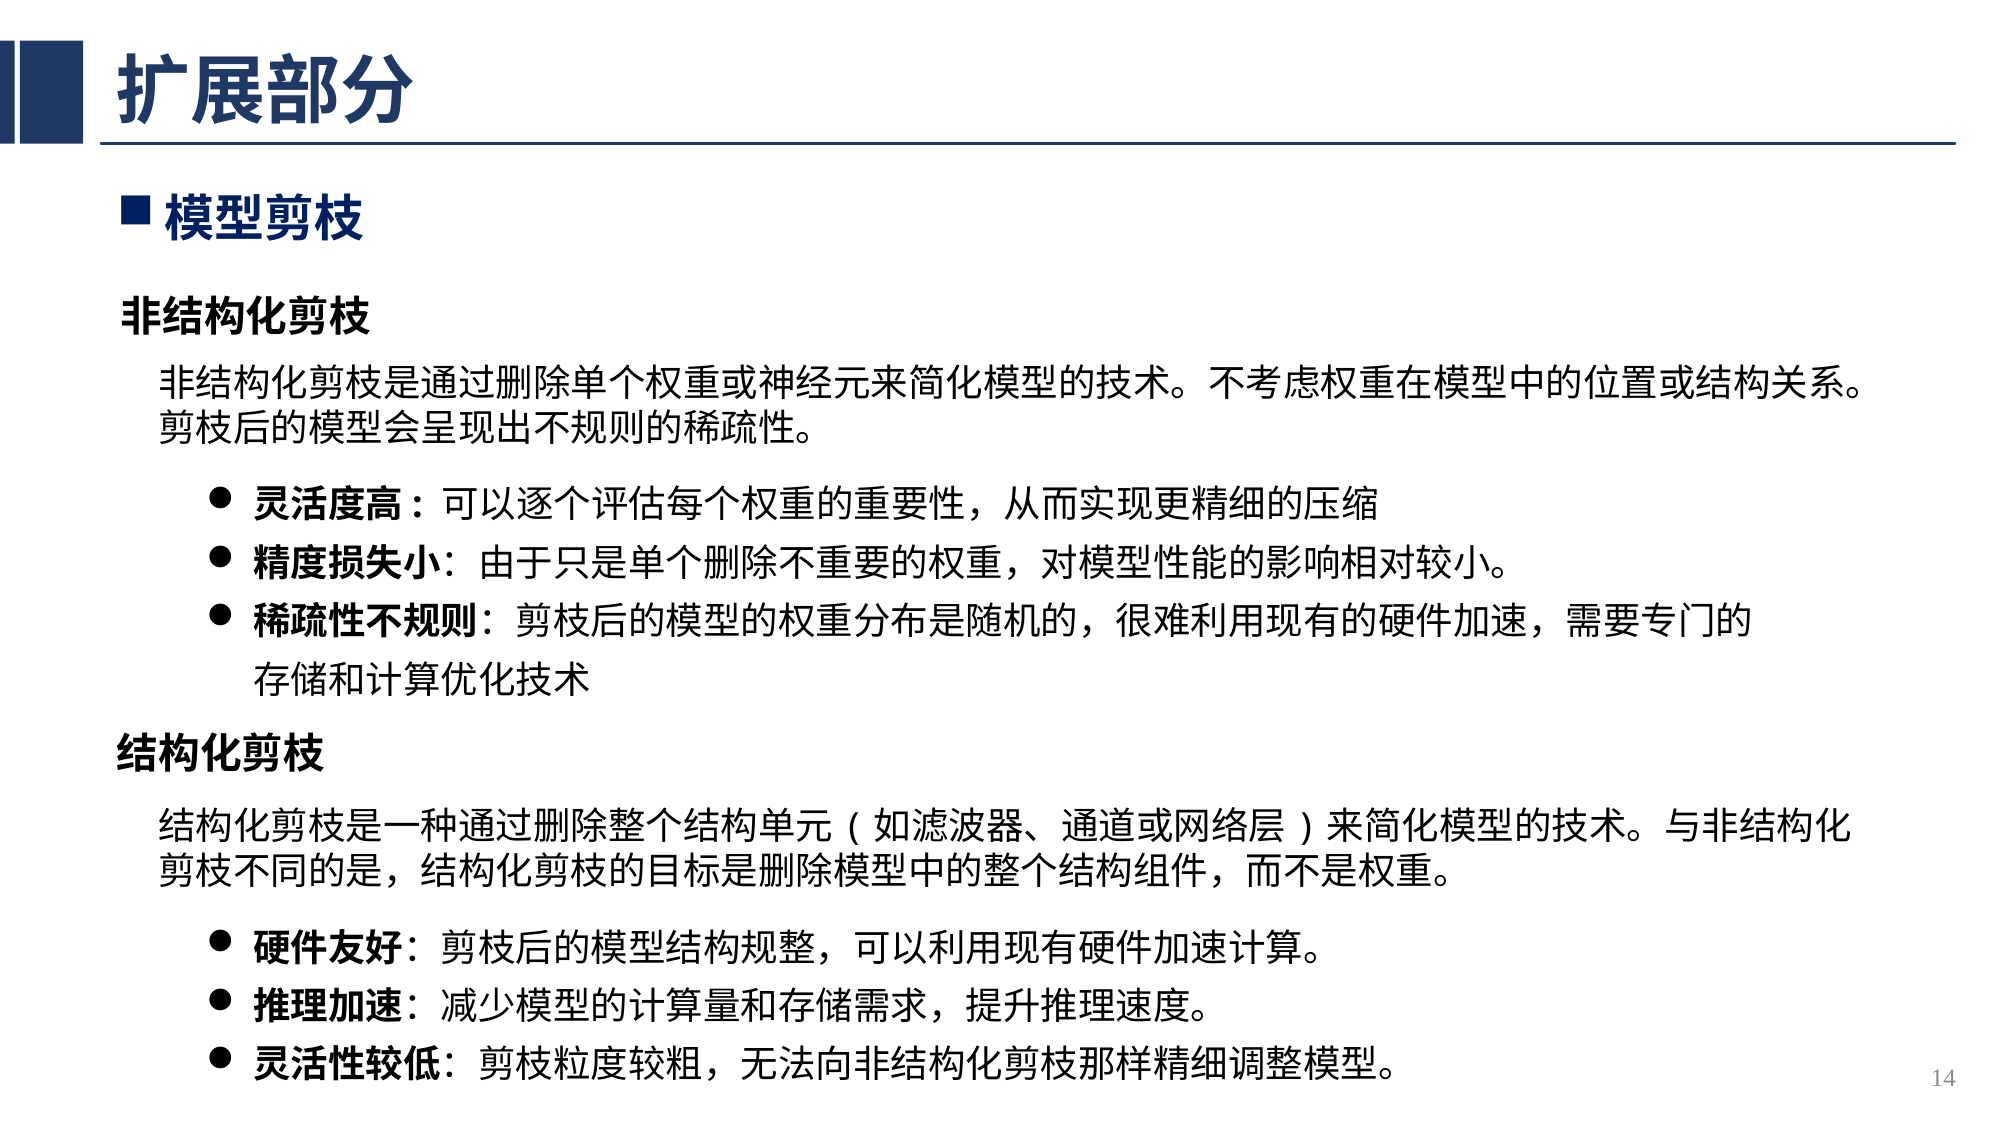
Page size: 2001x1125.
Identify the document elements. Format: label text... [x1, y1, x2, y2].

text_box 模型剪枝 [102, 178, 380, 254]
text_box 灵活度高: 可以逐个评估每个权重的重要性，从而实现更精细的压缩 精度损失小：由于只是单个删除不重要的权重，对模型性能的影响相对较小。 稀疏性不规则：剪枝后的模型的权重分布是随机的，很难利用现有的硬件加速，需要专门的存储和计算优化技术 [191, 459, 1797, 754]
text_box 非结构化剪枝 [105, 282, 386, 348]
title 扩展部分 [100, 33, 1191, 154]
text_box 结构化剪枝是一种通过删除整个结构单元(如滤波器、通道或网络层)来简化模型的技术。与非结构化剪枝不同的是，结构化剪枝的目标是删除模型中的整个结构组件，而不是权重。 [143, 794, 1880, 899]
slide_number 14 [1520, 1046, 1971, 1107]
text_box 非结构化剪枝是通过删除单个权重或神经元来简化模型的技术。不考虑权重在模型中的位置或结构关系。剪枝后的模型会呈现出不规则的稀疏性。 [143, 351, 1880, 456]
text_box 结构化剪枝 [101, 719, 341, 785]
text_box 硬件友好：剪枝后的模型结构规整，可以利用现有硬件加速计算。 推理加速：减少模型的计算量和存储需求，提升推理速度。 灵活性较低：剪枝粒度较粗，无法向非结构化剪枝那样精细调整模型。 [191, 902, 1797, 1093]
